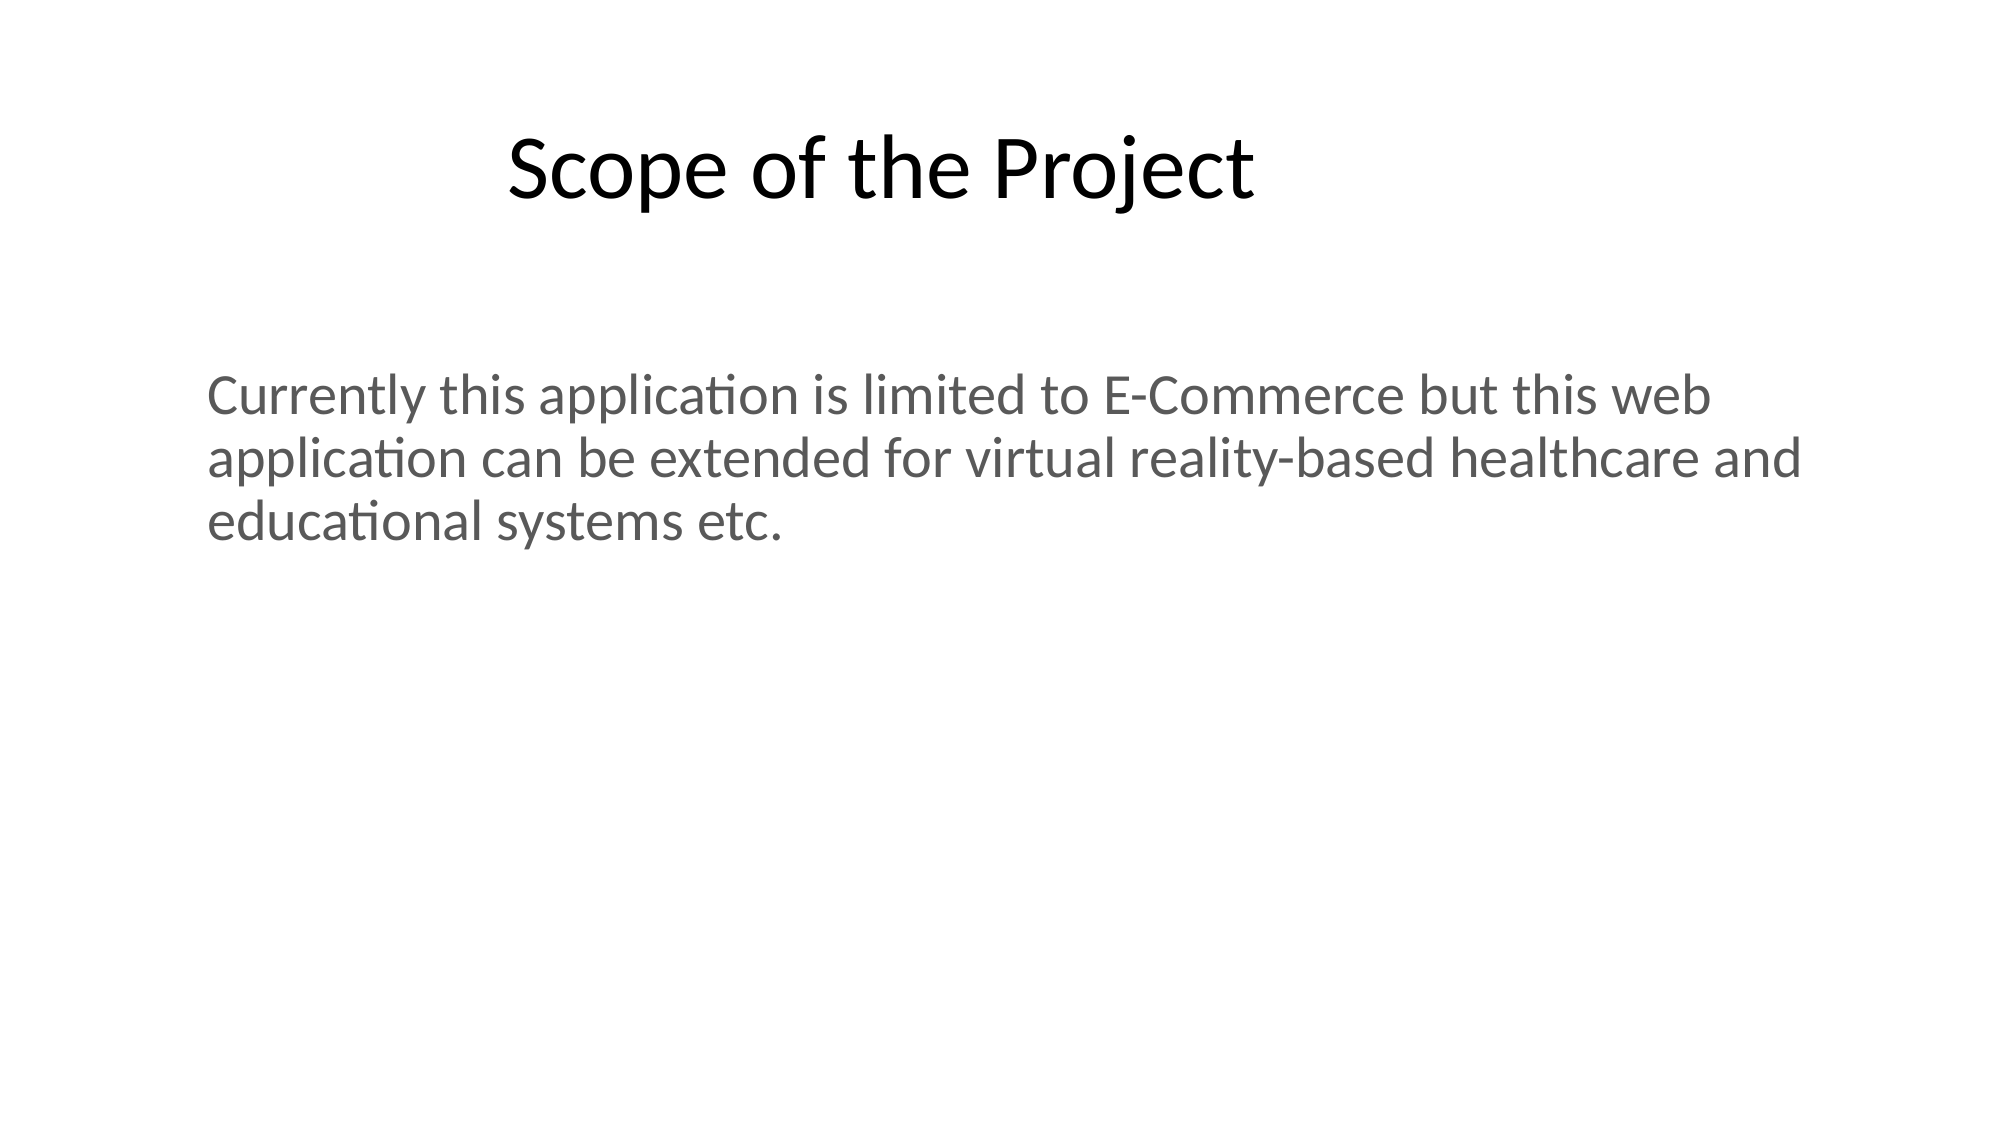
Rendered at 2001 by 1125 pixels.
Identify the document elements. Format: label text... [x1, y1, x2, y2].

text_box Scope of the Project [492, 111, 1804, 233]
list Currently this application is limited to E-Commerce but this web application can be extended for virtual reality-based healthcare and educational systems etc. [192, 357, 1863, 1014]
